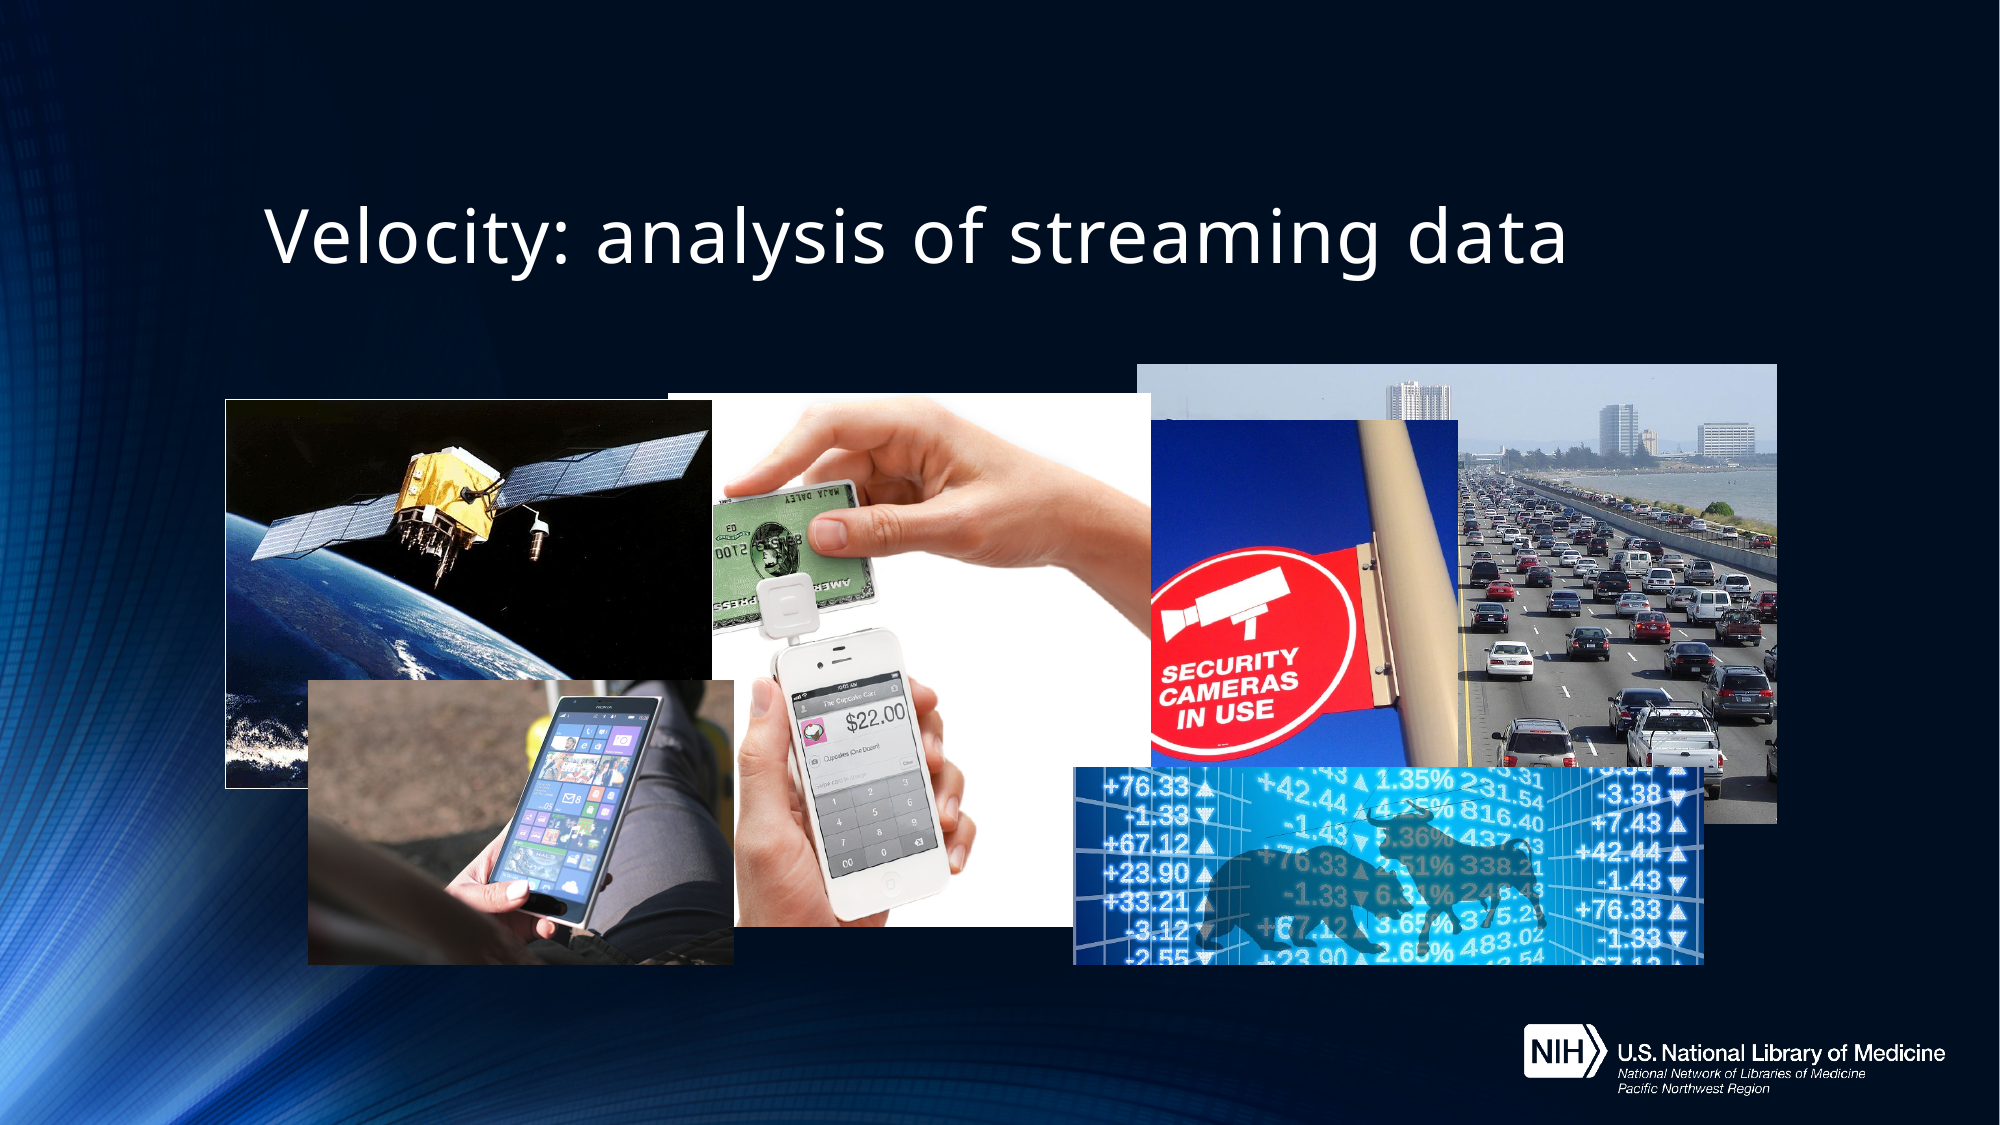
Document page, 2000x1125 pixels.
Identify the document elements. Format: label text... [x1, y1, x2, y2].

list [1073, 767, 1704, 965]
picture [0, 0, 2000, 1125]
title Velocity: analysis of streaming data [249, 62, 1750, 288]
